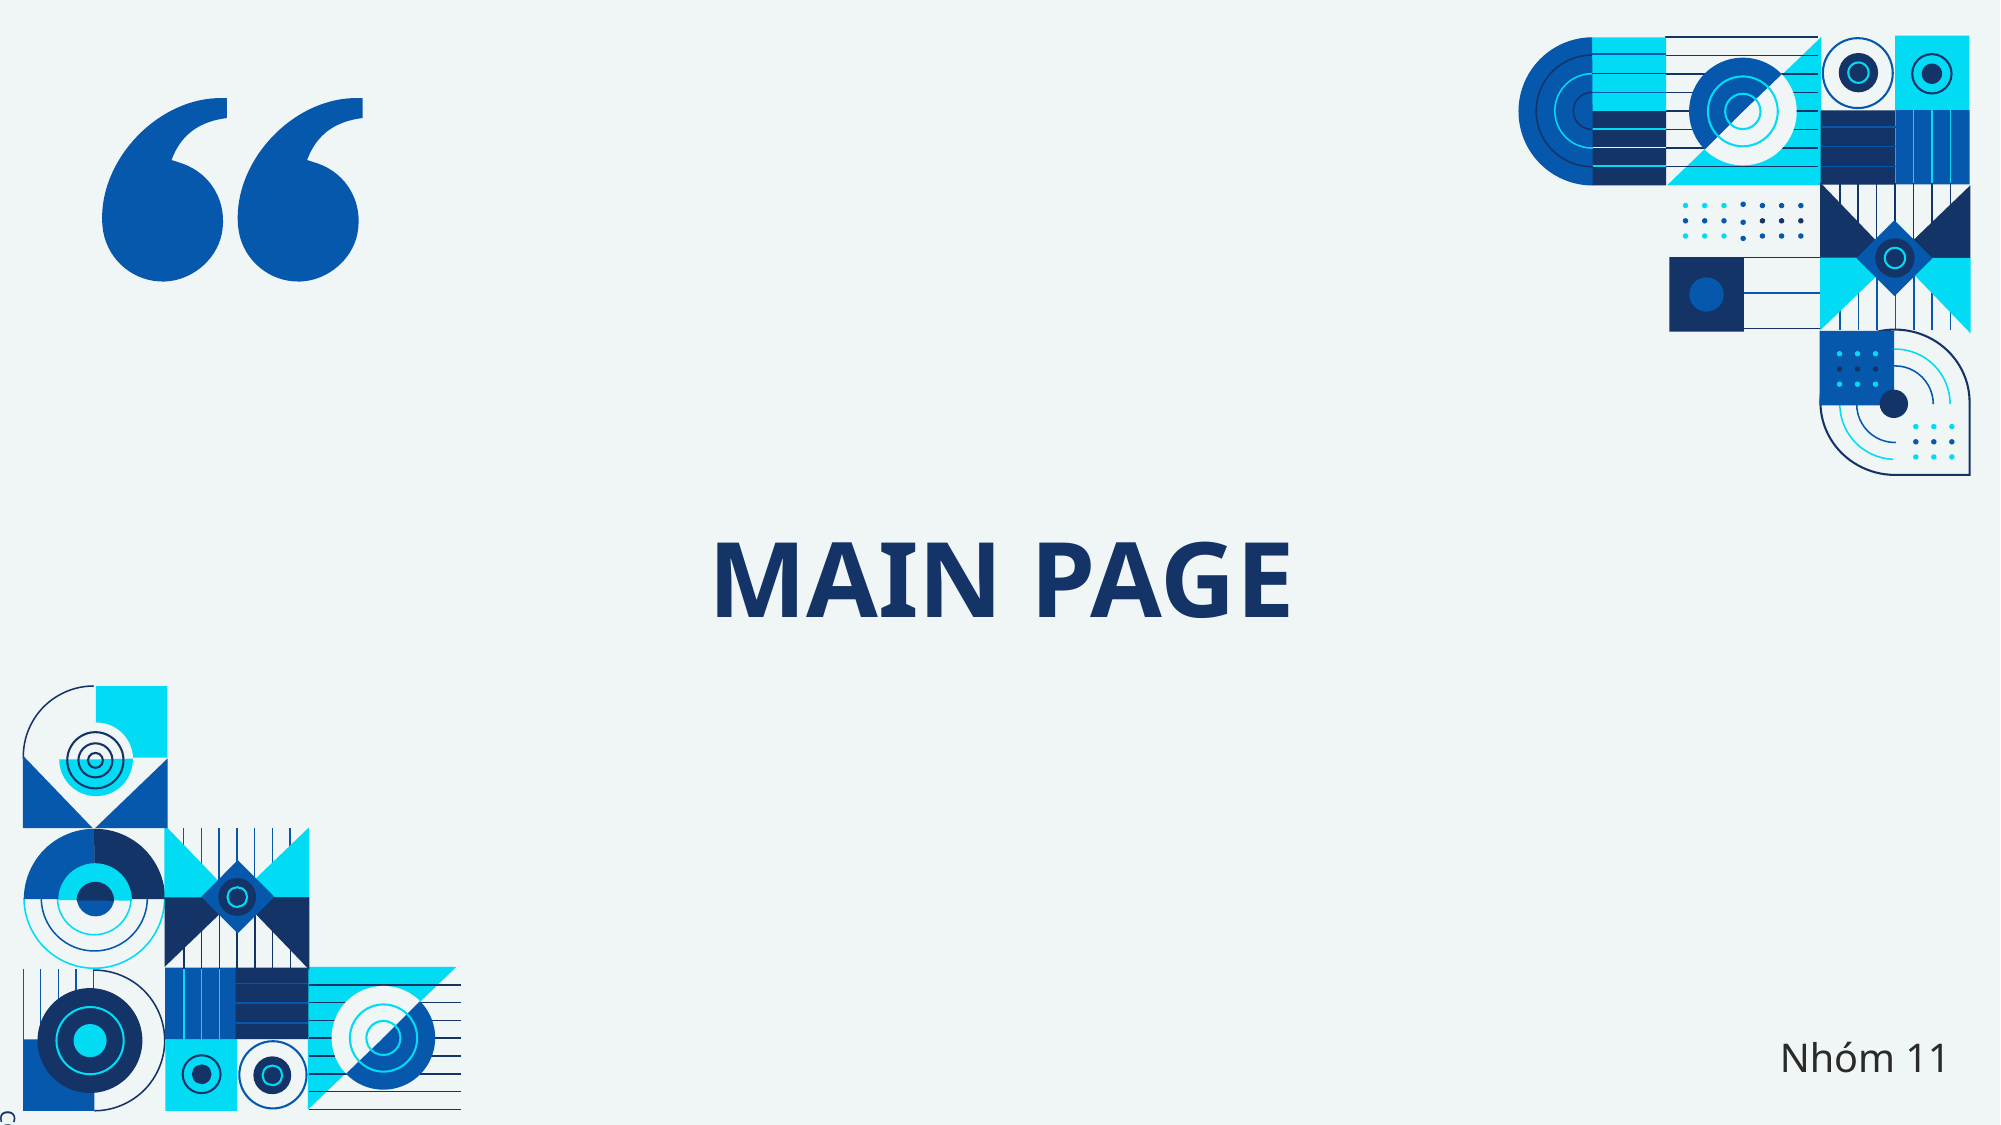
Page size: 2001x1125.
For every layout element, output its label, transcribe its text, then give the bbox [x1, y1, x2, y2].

title MAIN PAGE [91, 307, 1912, 826]
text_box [101, 97, 363, 282]
subtitle Nhóm 11 [103, 982, 1971, 1101]
